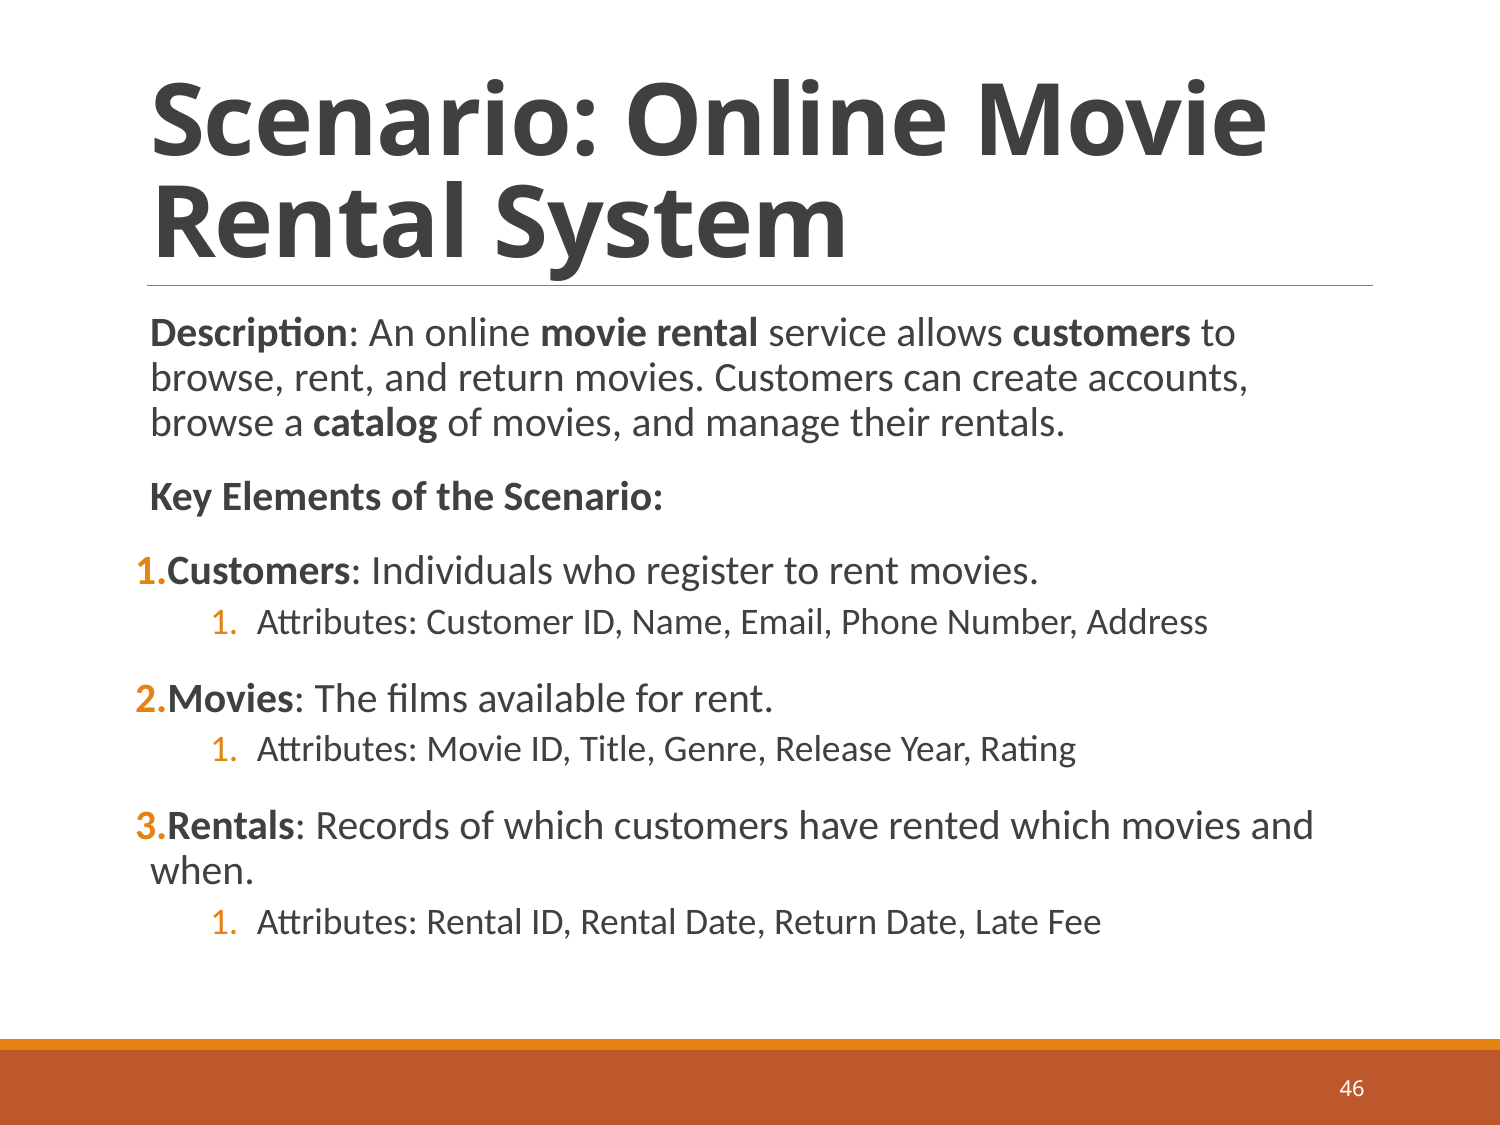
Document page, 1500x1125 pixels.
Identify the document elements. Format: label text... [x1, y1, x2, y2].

slide_number 46 [1218, 1059, 1380, 1120]
title Scenario: Online Movie Rental System [135, 47, 1373, 285]
list Description: An online movie rental service allows customers to browse, rent, and return movies. Customers can create accounts, browse a catalog of movies, and manage their rentals. Key Elements of the Scenario: Customers: Individuals who register to rent movies. Attributes: Customer ID, Name, Email, Phone Number, Address Movies: The films available for rent. Attributes: Movie ID, Title, Genre, Release Year, Rating Rentals: Records of which customers have rented which movies and when. Attributes: Rental ID, Rental Date, Return Date, Late Fee [135, 302, 1373, 963]
